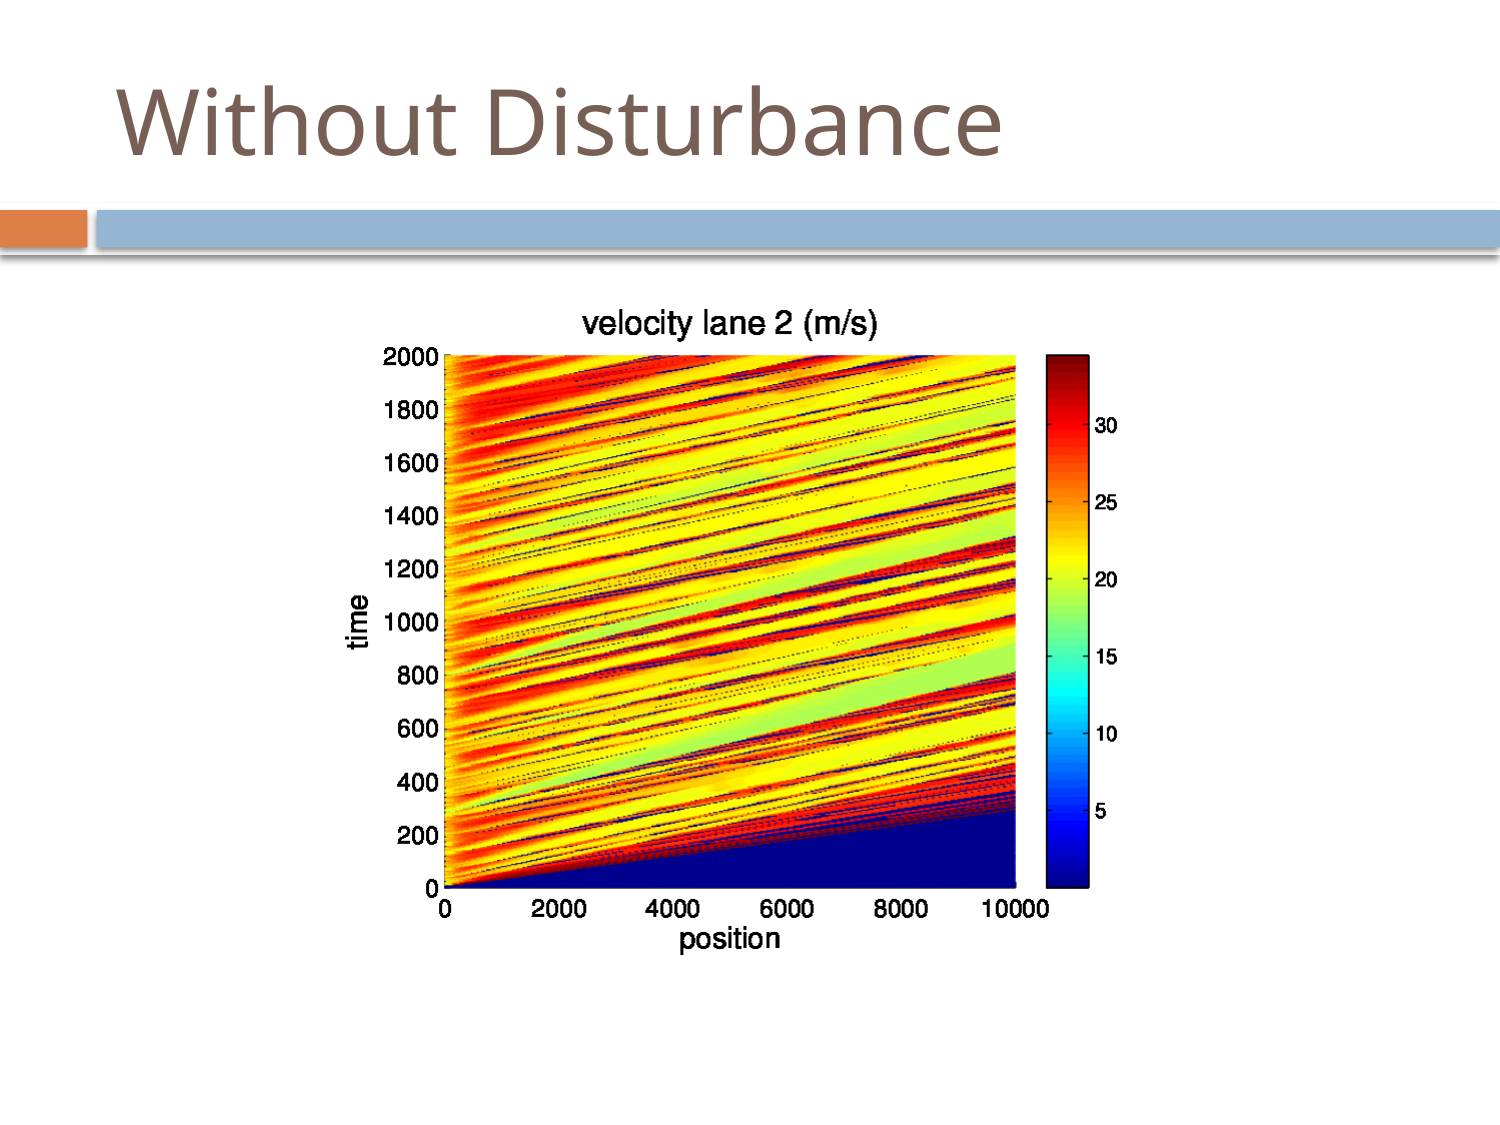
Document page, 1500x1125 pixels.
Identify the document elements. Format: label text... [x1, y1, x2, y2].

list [331, 302, 1208, 960]
title Without Disturbance [100, 37, 1438, 200]
